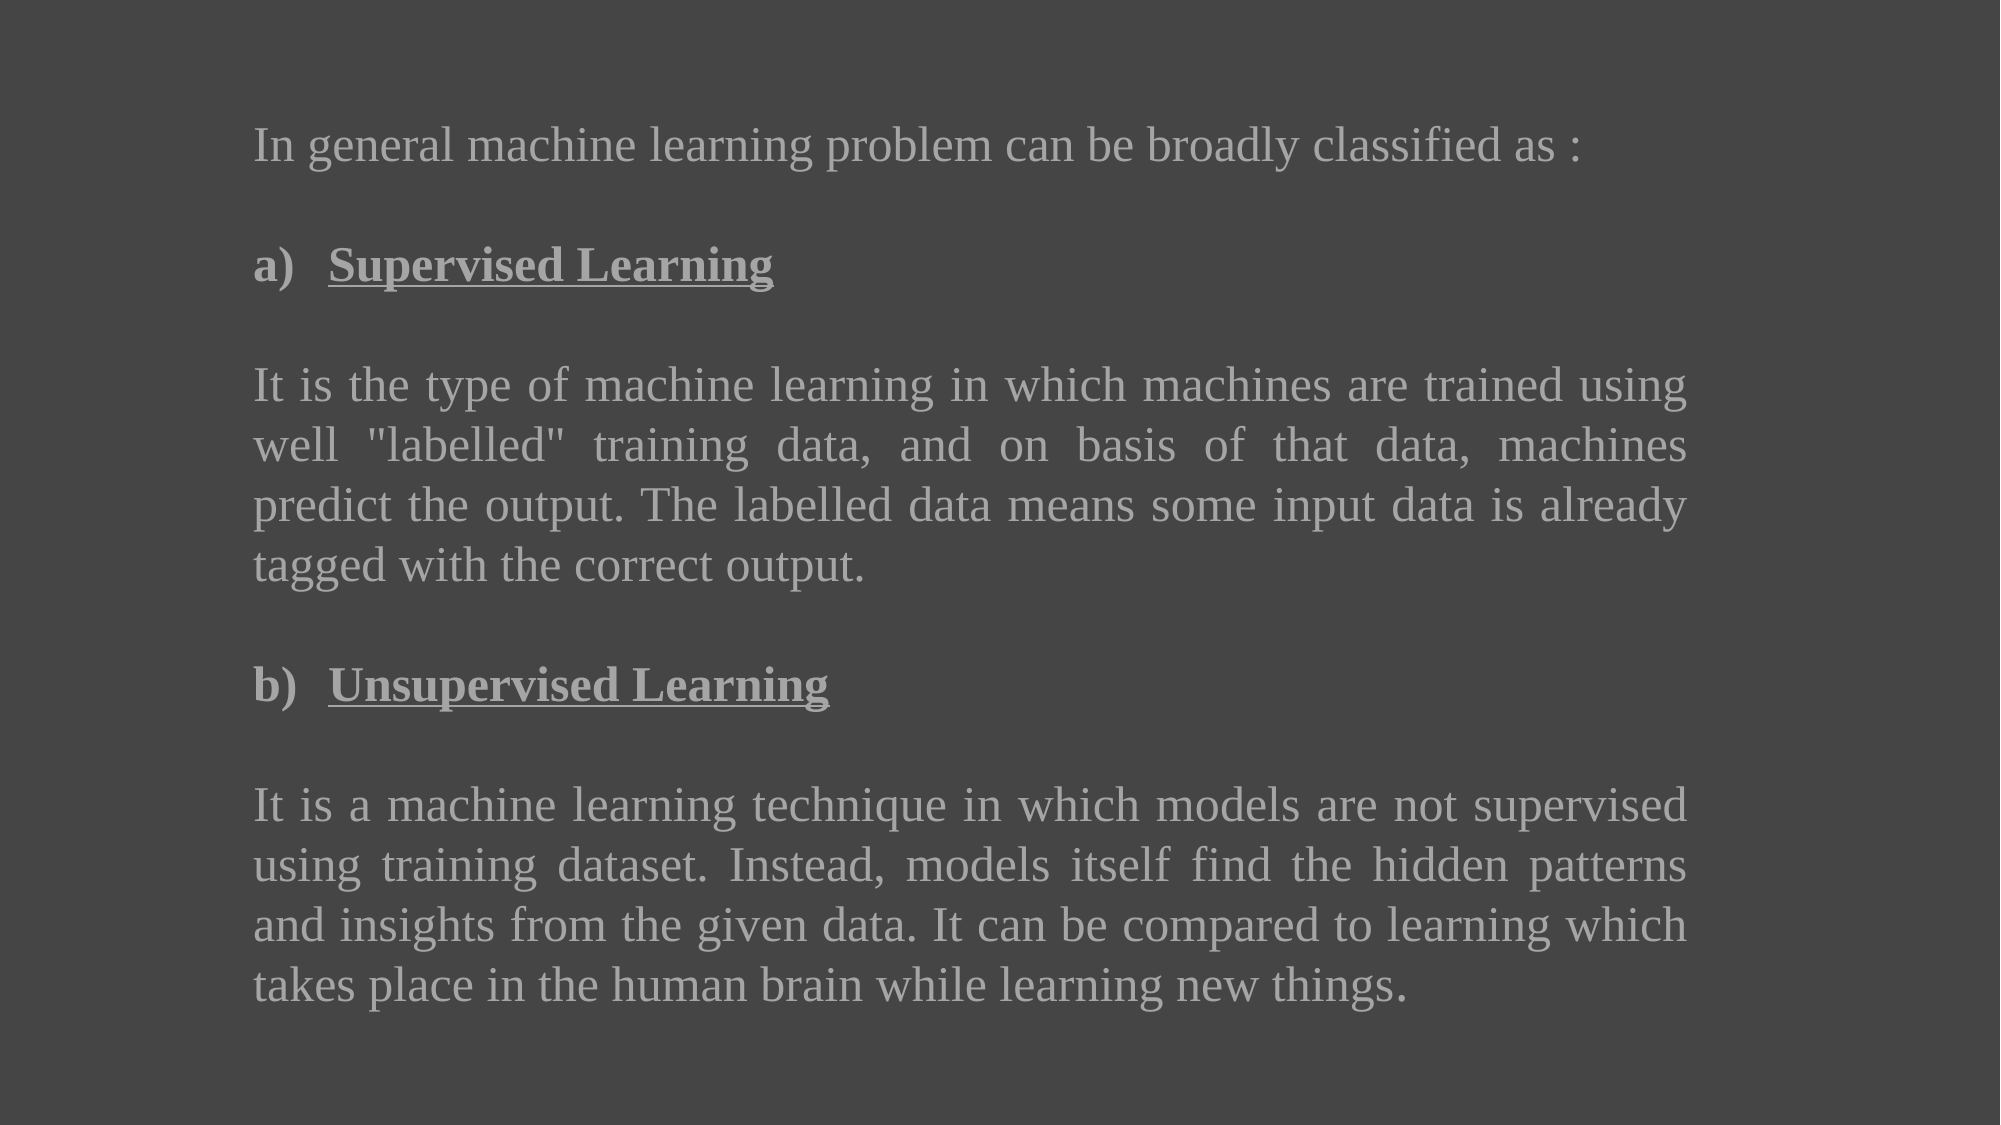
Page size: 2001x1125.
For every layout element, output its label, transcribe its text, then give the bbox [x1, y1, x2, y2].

text_box In general machine learning problem can be broadly classified as : Supervised Learning It is the type of machine learning in which machines are trained using well "labelled" training data, and on basis of that data, machines predict the output. The labelled data means some input data is already tagged with the correct output. Unsupervised Learning It is a machine learning technique in which models are not supervised using training dataset. Instead, models itself find the hidden patterns and insights from the given data. It can be compared to learning which takes place in the human brain while learning new things. [238, 104, 1704, 1019]
